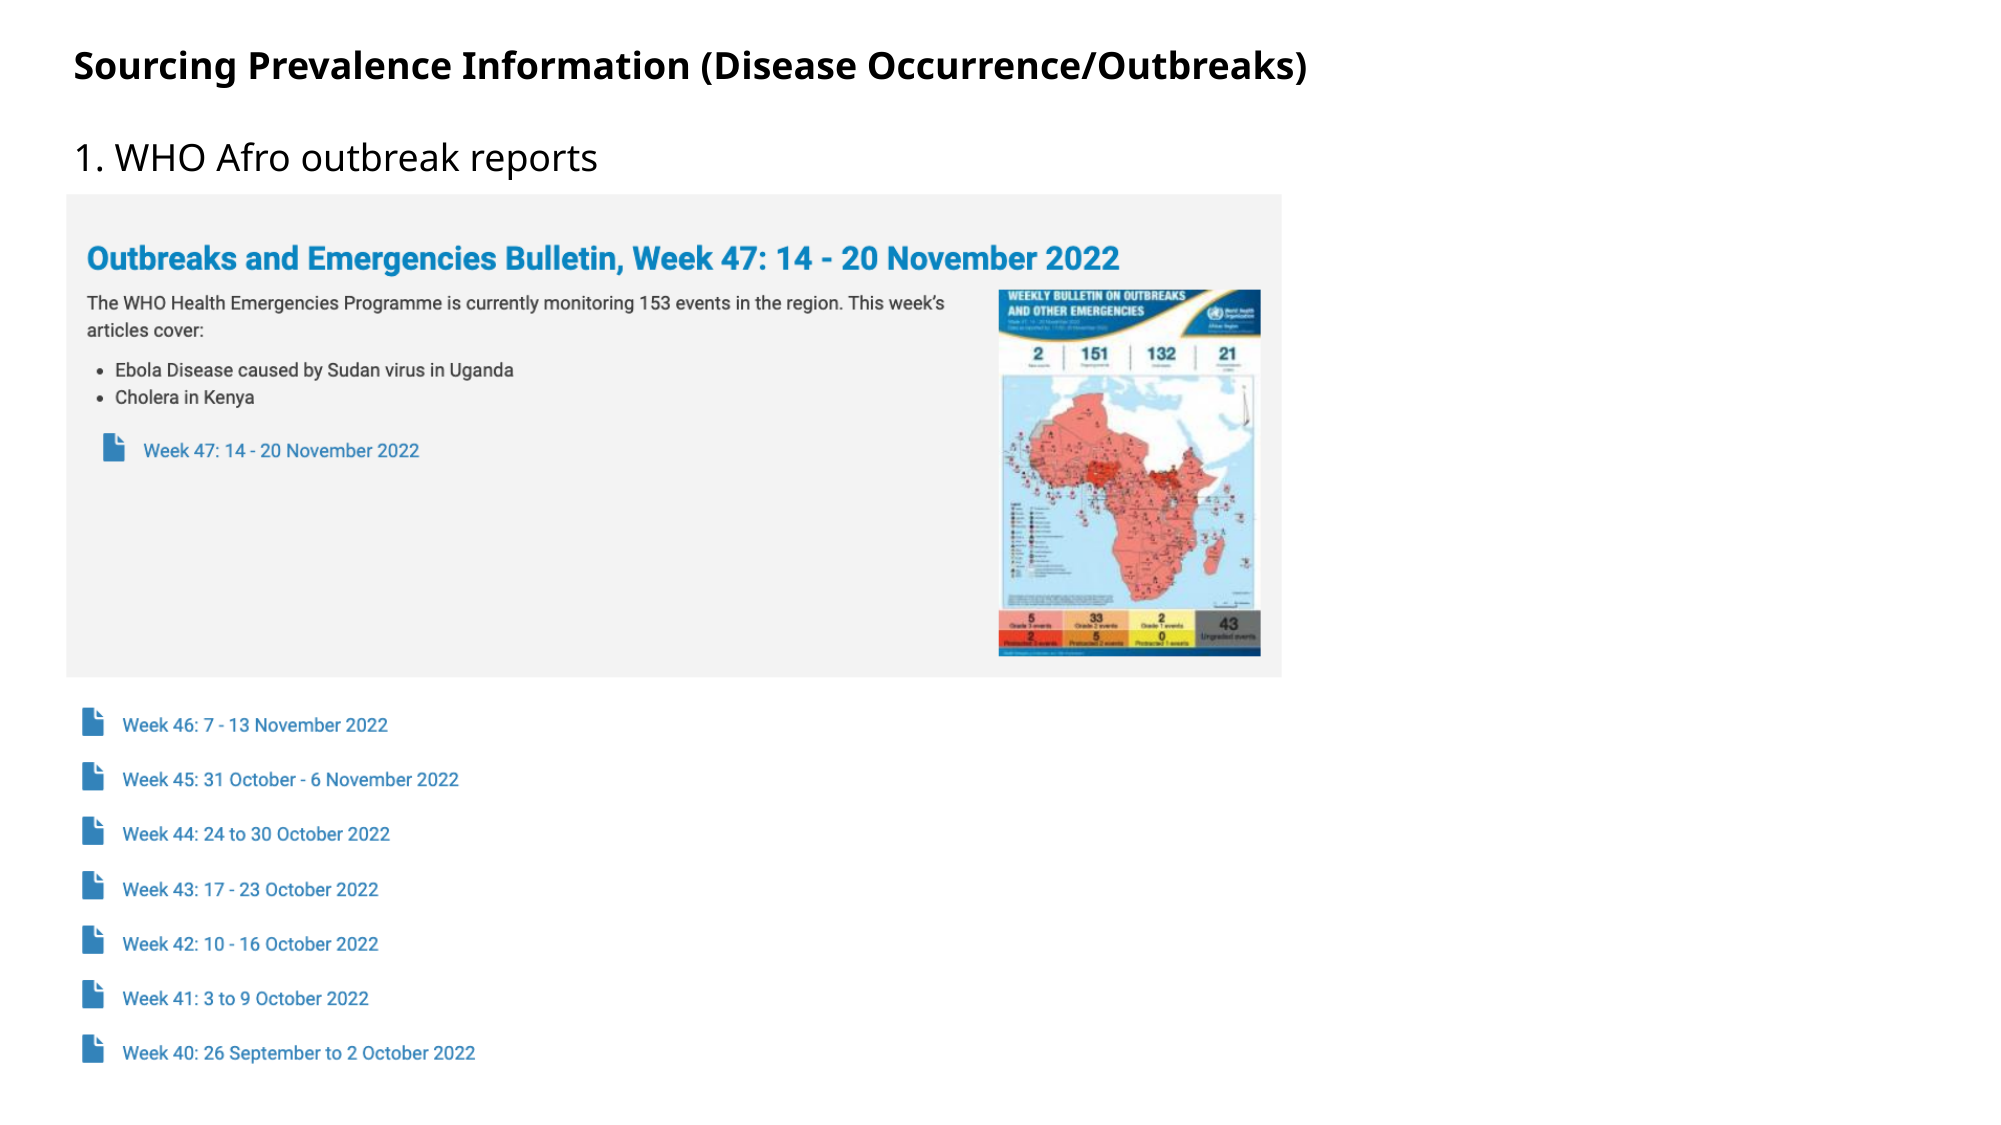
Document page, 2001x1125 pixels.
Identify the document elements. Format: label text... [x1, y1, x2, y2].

text_box Sourcing Prevalence Information (Disease Occurrence/Outbreaks) [58, 34, 1592, 95]
picture [58, 186, 1334, 1067]
text_box 1. WHO Afro outbreak reports [58, 126, 739, 186]
